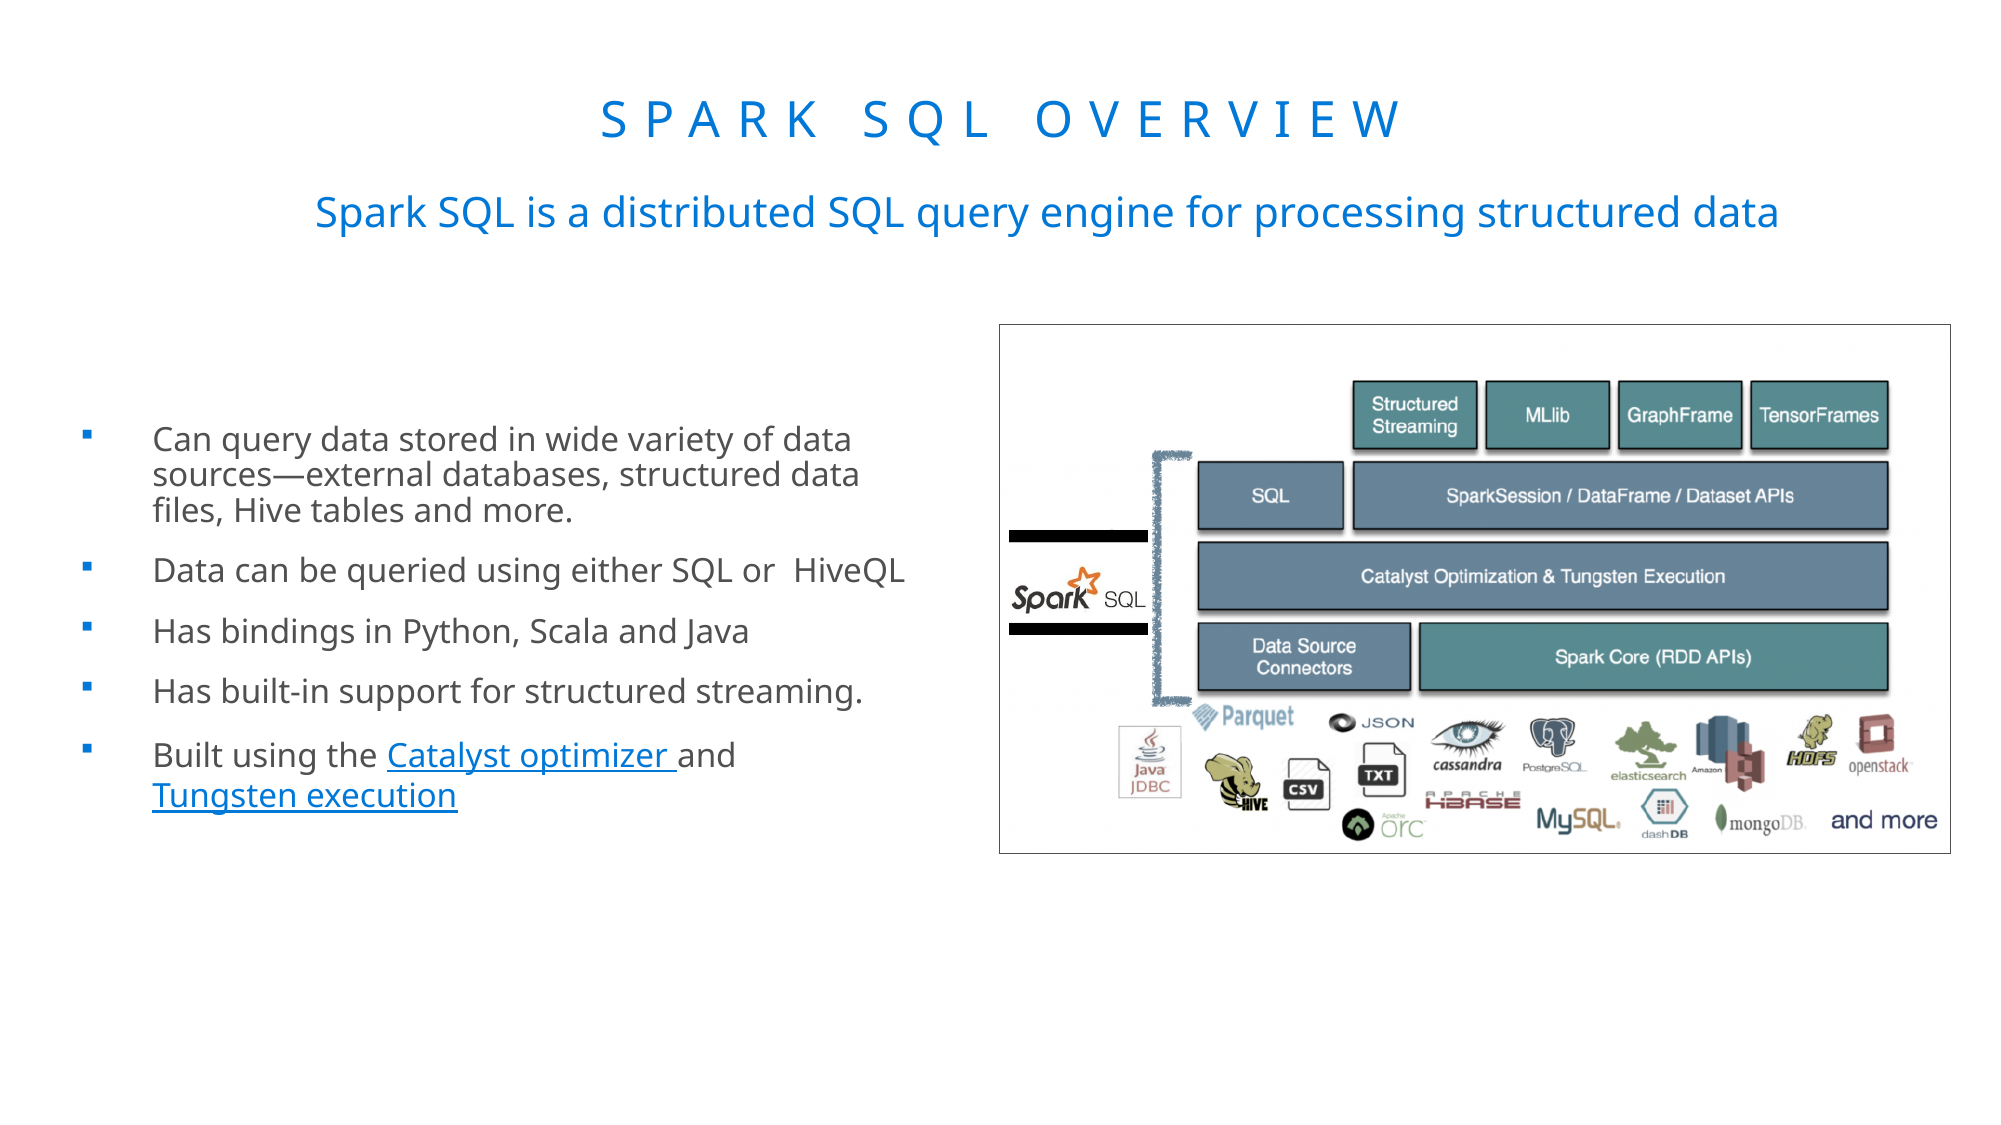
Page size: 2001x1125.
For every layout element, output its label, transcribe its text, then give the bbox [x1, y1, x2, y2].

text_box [999, 324, 1951, 854]
text_box Can query data stored in wide variety of data sources—external databases, structured data files, Hive tables and more. Data can be queried using either SQL or HiveQL Has bindings in Python, Scala and Java Has built-in support for structured streaming. Built using the Catalyst optimizer and Tungsten execution [47, 414, 937, 824]
list Spark SQL is a distributed SQL query engine for processing structured data [97, 176, 2000, 253]
title Spark SQL Overview [44, 47, 1957, 196]
